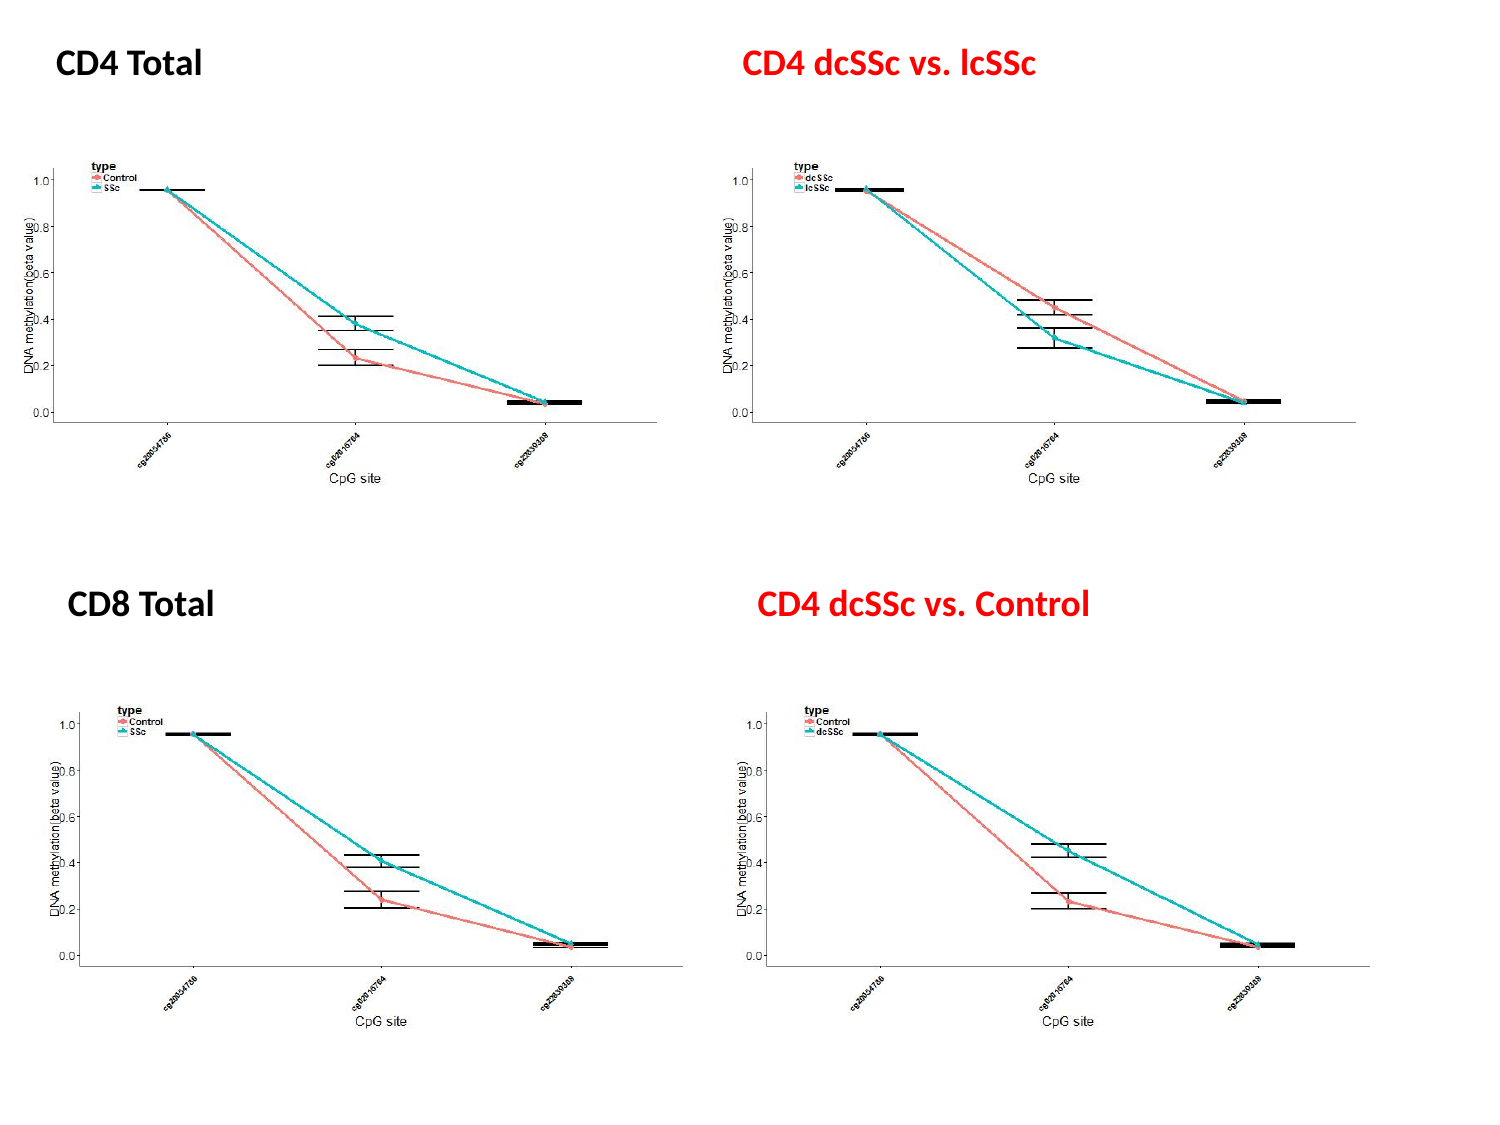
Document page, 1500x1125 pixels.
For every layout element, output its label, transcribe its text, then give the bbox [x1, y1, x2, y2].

picture [40, 703, 692, 1030]
text_box CD4 dcSSc vs. lcSSc [727, 30, 1130, 91]
picture [14, 160, 666, 486]
text_box CD8 Total [53, 571, 455, 632]
text_box CD4 dcSSc vs. Control [742, 571, 1145, 632]
picture [714, 160, 1366, 486]
picture [728, 703, 1380, 1030]
text_box CD4 Total [41, 30, 443, 91]
